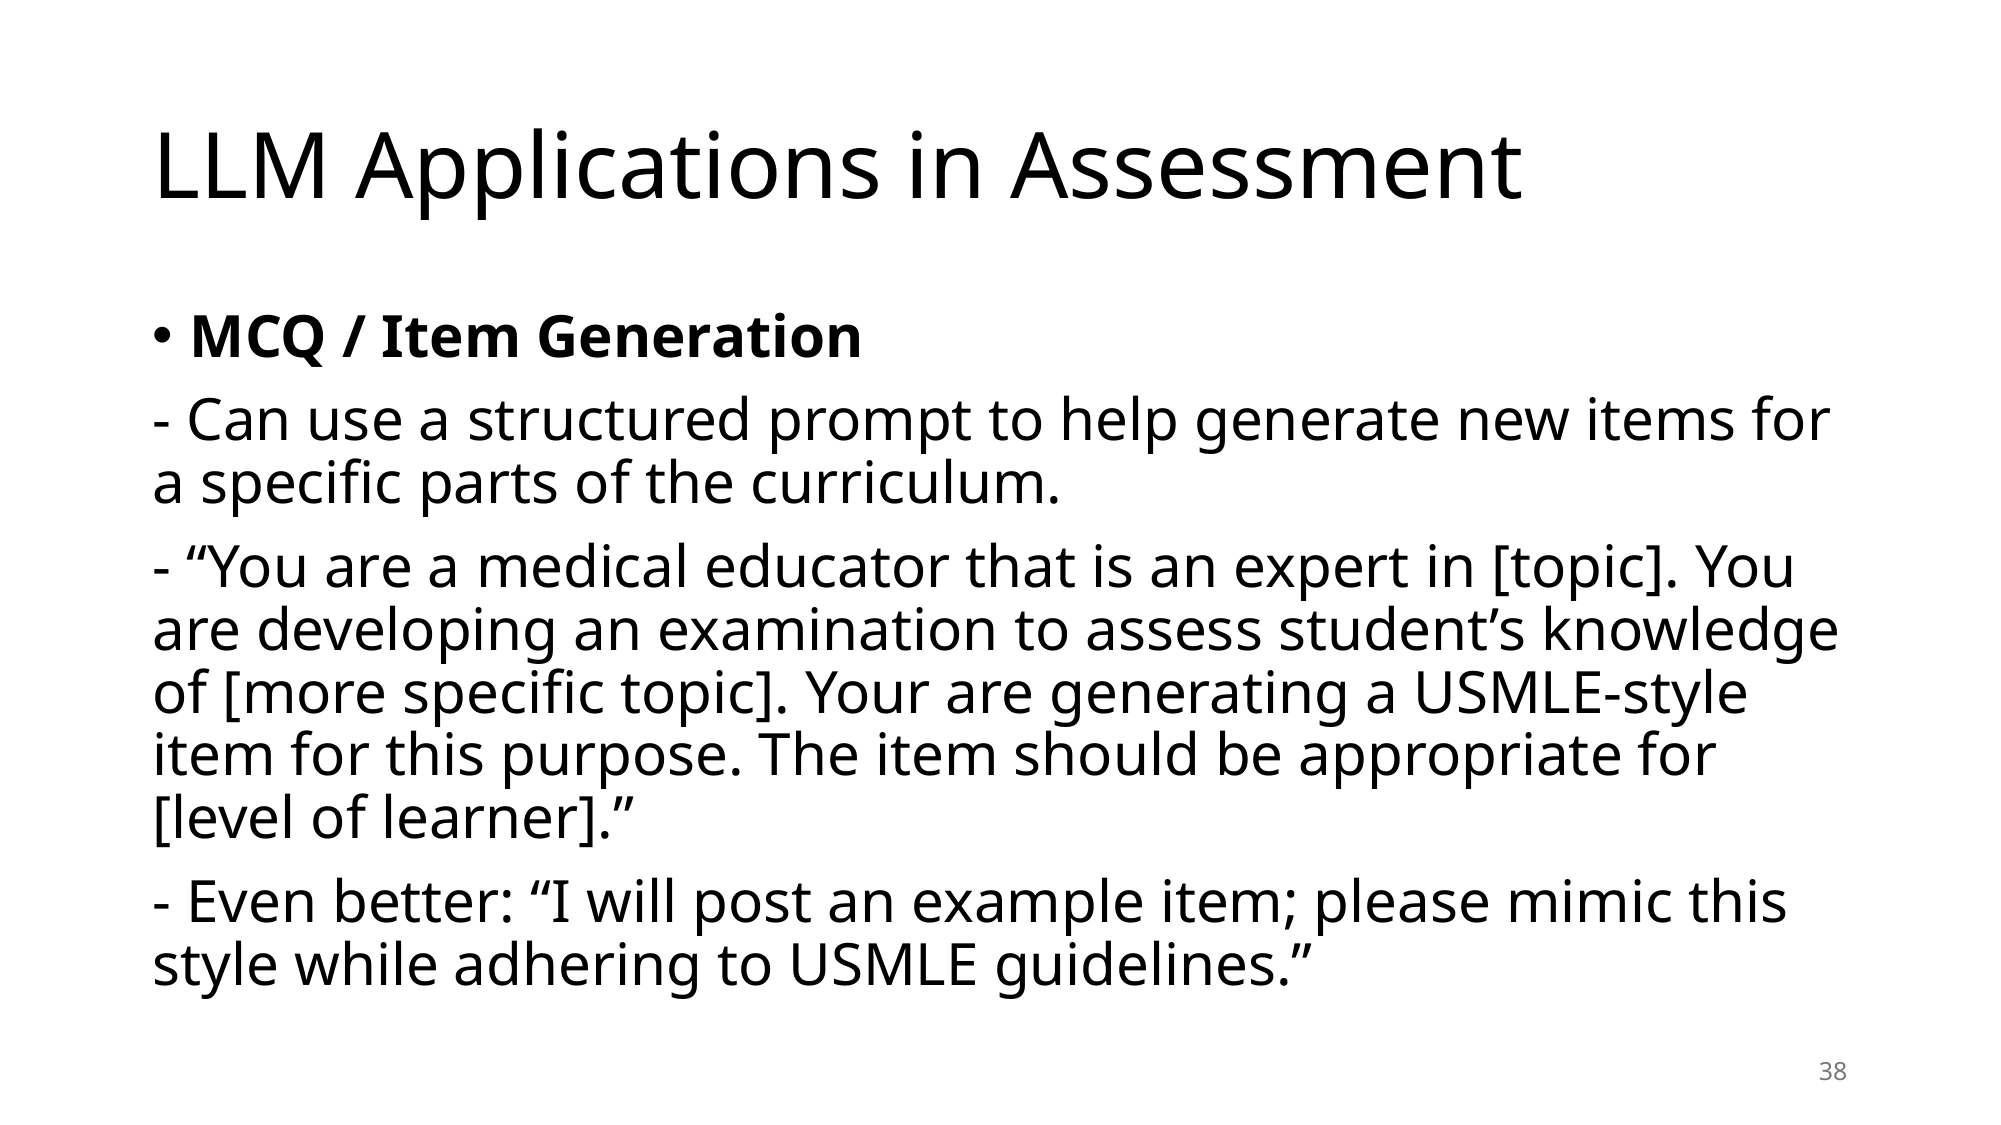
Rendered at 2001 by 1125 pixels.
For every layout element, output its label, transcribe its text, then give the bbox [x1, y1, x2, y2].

title LLM Applications in Assessment [137, 59, 1863, 278]
slide_number 38 [1412, 1042, 1863, 1103]
list MCQ / Item Generation - Can use a structured prompt to help generate new items for a specific parts of the curriculum. - “You are a medical educator that is an expert in [topic]. You are developing an examination to assess student’s knowledge of [more specific topic]. Your are generating a USMLE-style item for this purpose. The item should be appropriate for [level of learner].” - Even better: “I will post an example item; please mimic this style while adhering to USMLE guidelines.” [137, 299, 1863, 1125]
